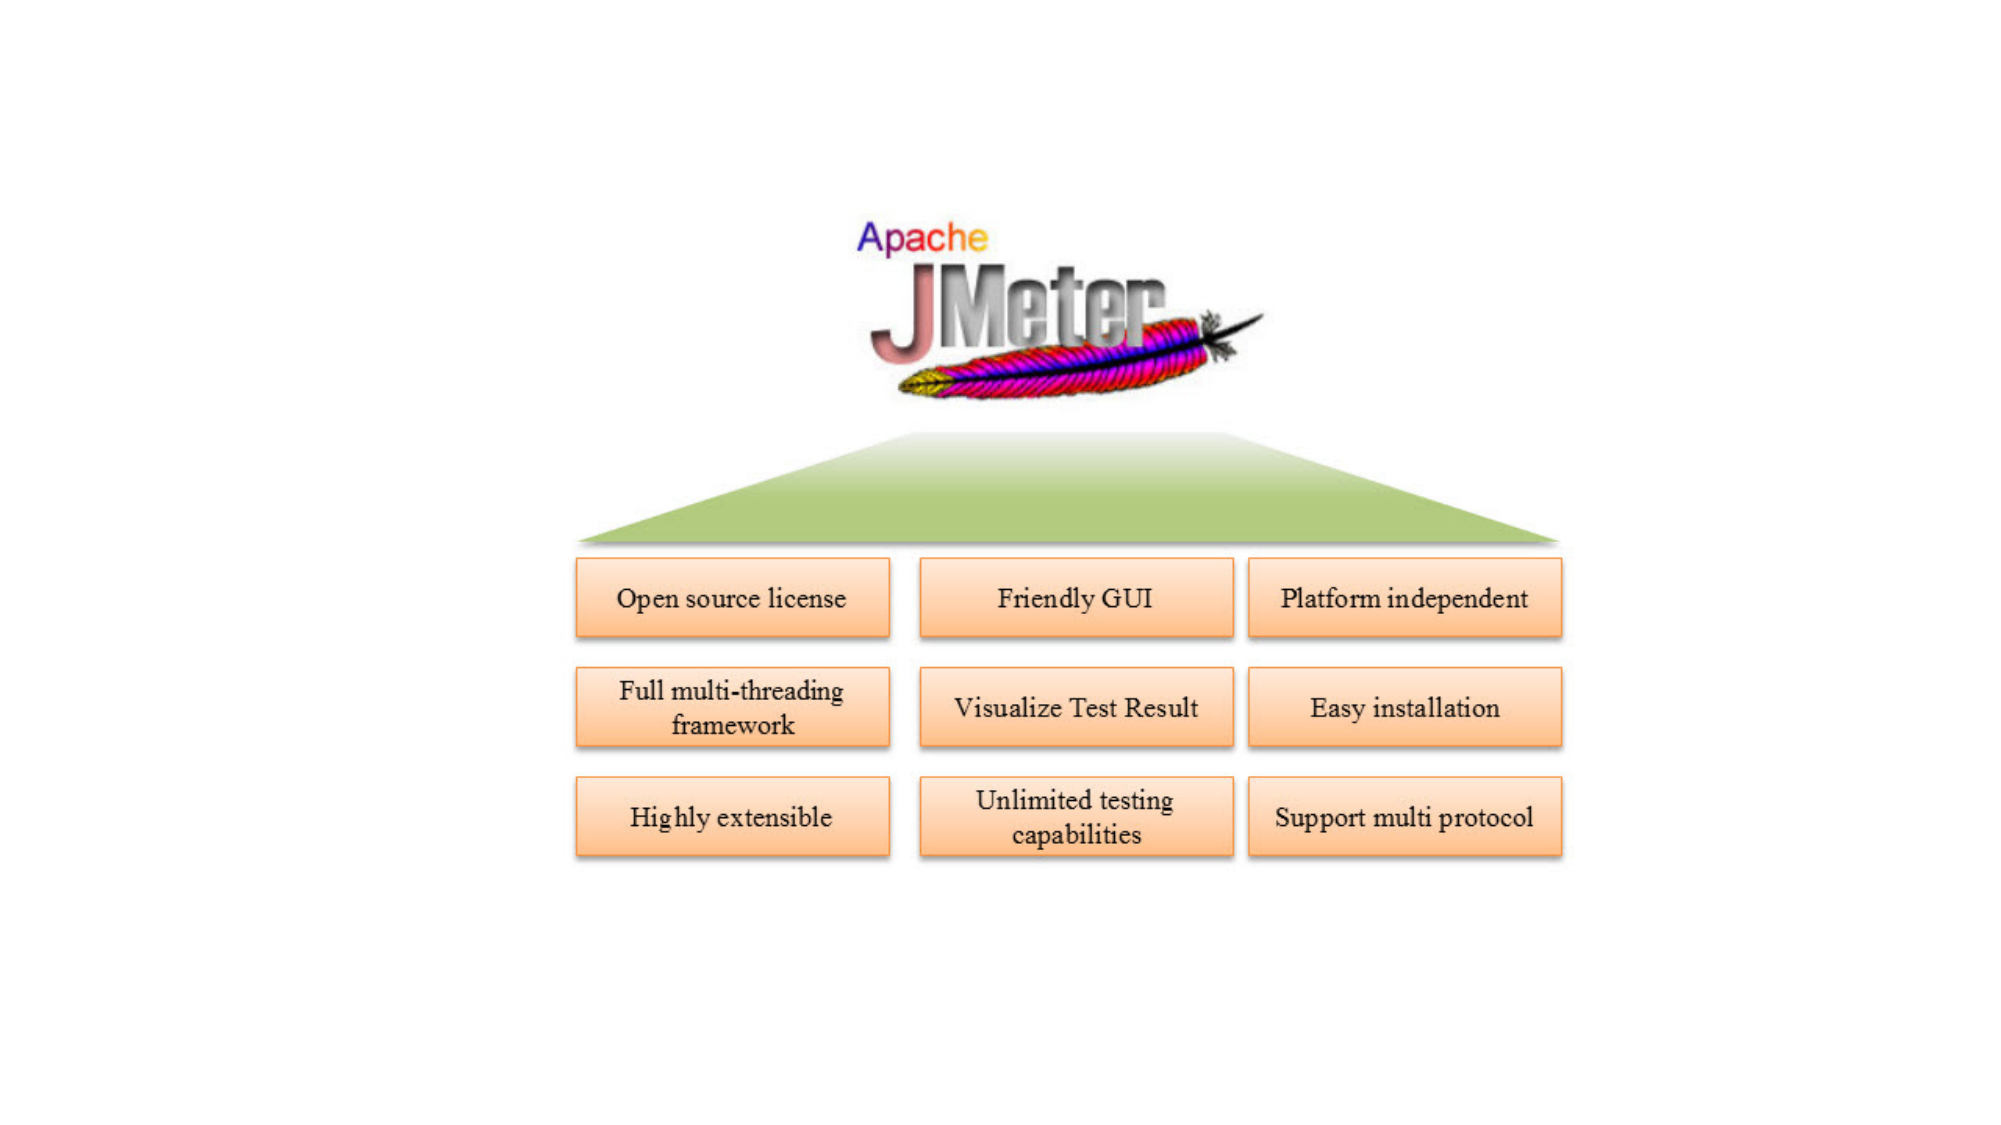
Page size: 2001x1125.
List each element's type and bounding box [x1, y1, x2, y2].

picture [548, 209, 1594, 886]
